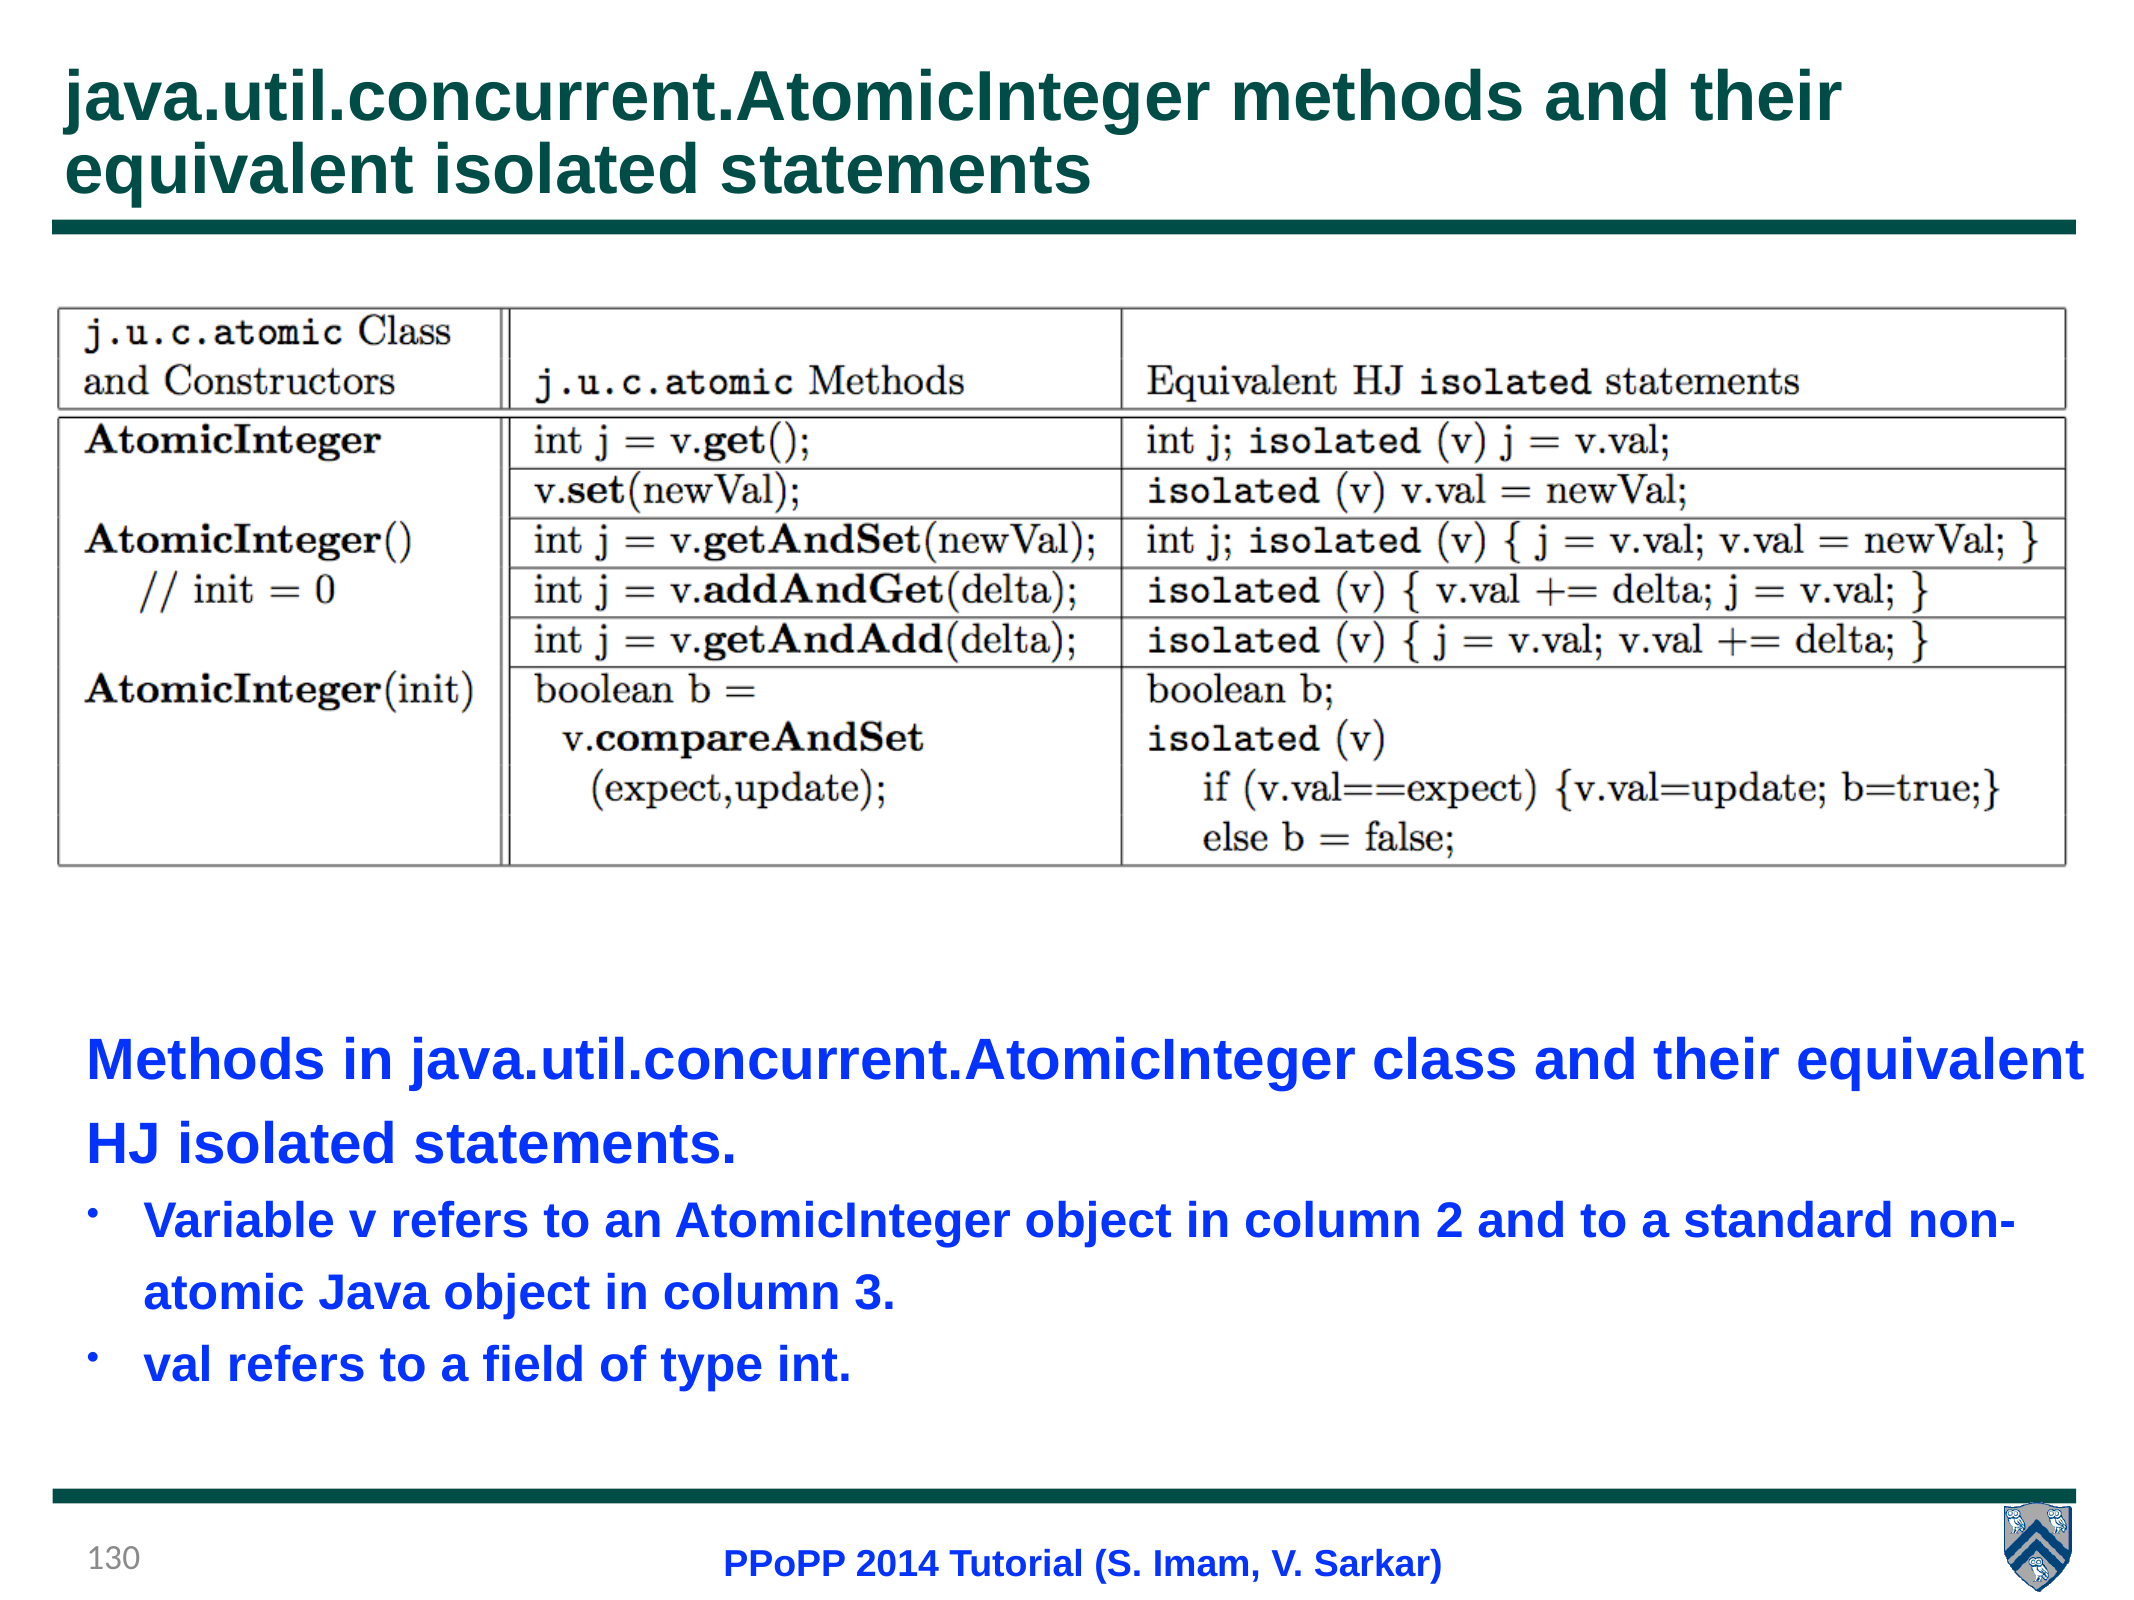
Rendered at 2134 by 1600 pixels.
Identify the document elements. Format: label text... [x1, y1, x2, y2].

slide_number 130 [66, 1520, 156, 1592]
title java.util.concurrent.AtomicInteger methods and their equivalent isolated statements [49, 0, 2005, 217]
text_box [52, 219, 2076, 235]
text_box Methods in java.util.concurrent.AtomicInteger class and their equivalent HJ isolated statements. Variable v refers to an AtomicInteger object in column 2 and to a standard non-atomic Java object in column 3. val refers to a field of type int. [68, 995, 2122, 1404]
text_box [52, 1488, 2077, 1504]
picture [1986, 1497, 2083, 1600]
text_box PPoPP 2014 Tutorial (S. Imam, V. Sarkar) [699, 1522, 1467, 1600]
picture [44, 284, 2086, 881]
